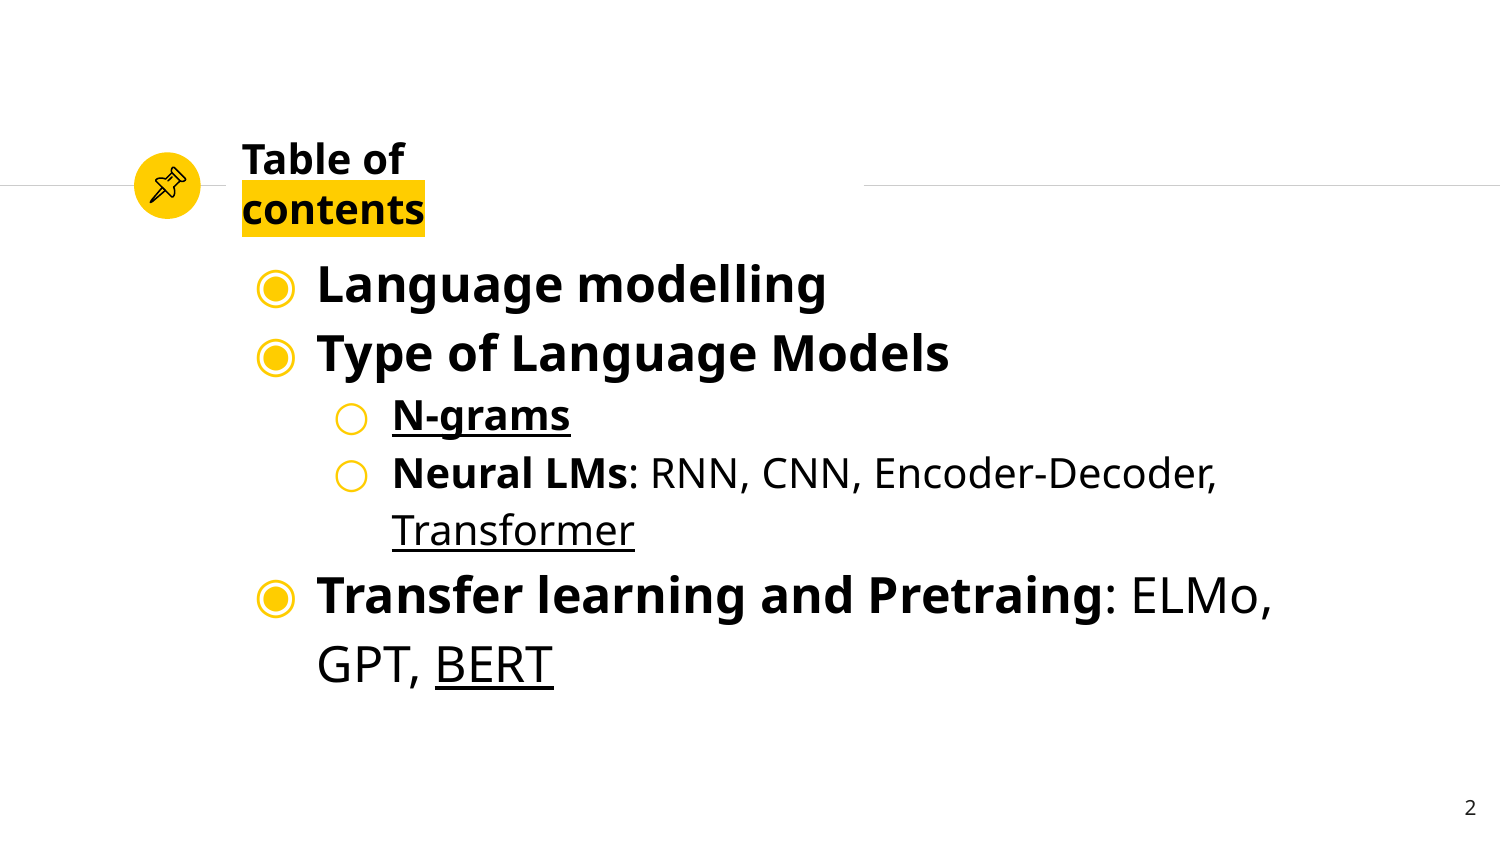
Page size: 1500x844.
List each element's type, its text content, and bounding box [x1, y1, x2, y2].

list Language modelling Type of Language Models N-grams Neural LMs: RNN, CNN, Encoder-Decoder, Transformer Transfer learning and Pretraing: ELMo, GPT, BERT [226, 228, 1344, 740]
title Table of contents [226, 146, 611, 219]
slide_number ‹#› [1401, 779, 1492, 844]
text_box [150, 166, 186, 203]
